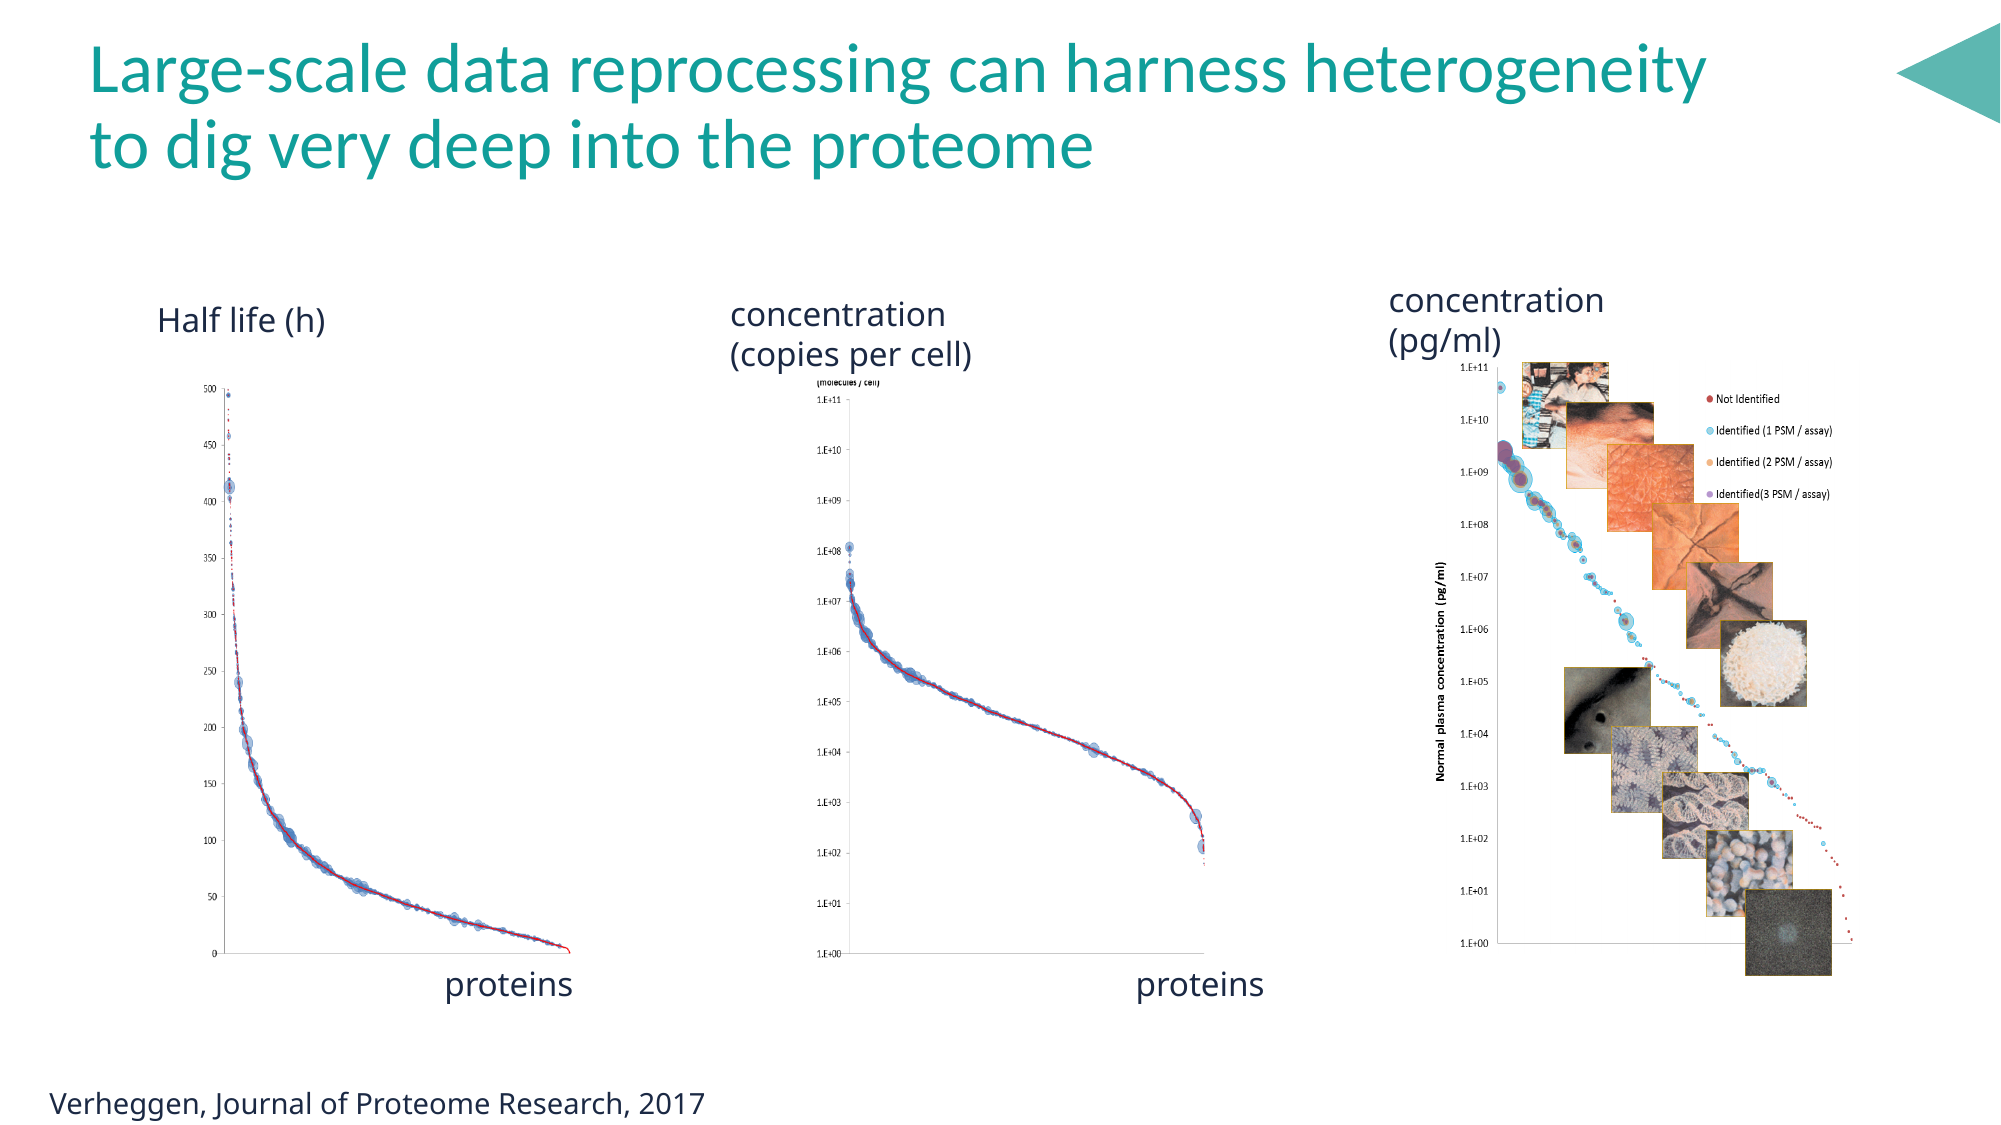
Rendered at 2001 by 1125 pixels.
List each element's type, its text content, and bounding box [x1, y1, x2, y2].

text_box Verheggen, Journal of Proteome Research, 2017 [34, 1043, 721, 1125]
text_box concentration (pg/ml) [1374, 271, 1621, 367]
picture [1421, 360, 1860, 976]
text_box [728, 286, 1272, 1012]
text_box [151, 292, 581, 1012]
title Large-scale data reprocessing can harness heterogeneity to dig very deep into the proteome [75, 23, 1862, 212]
